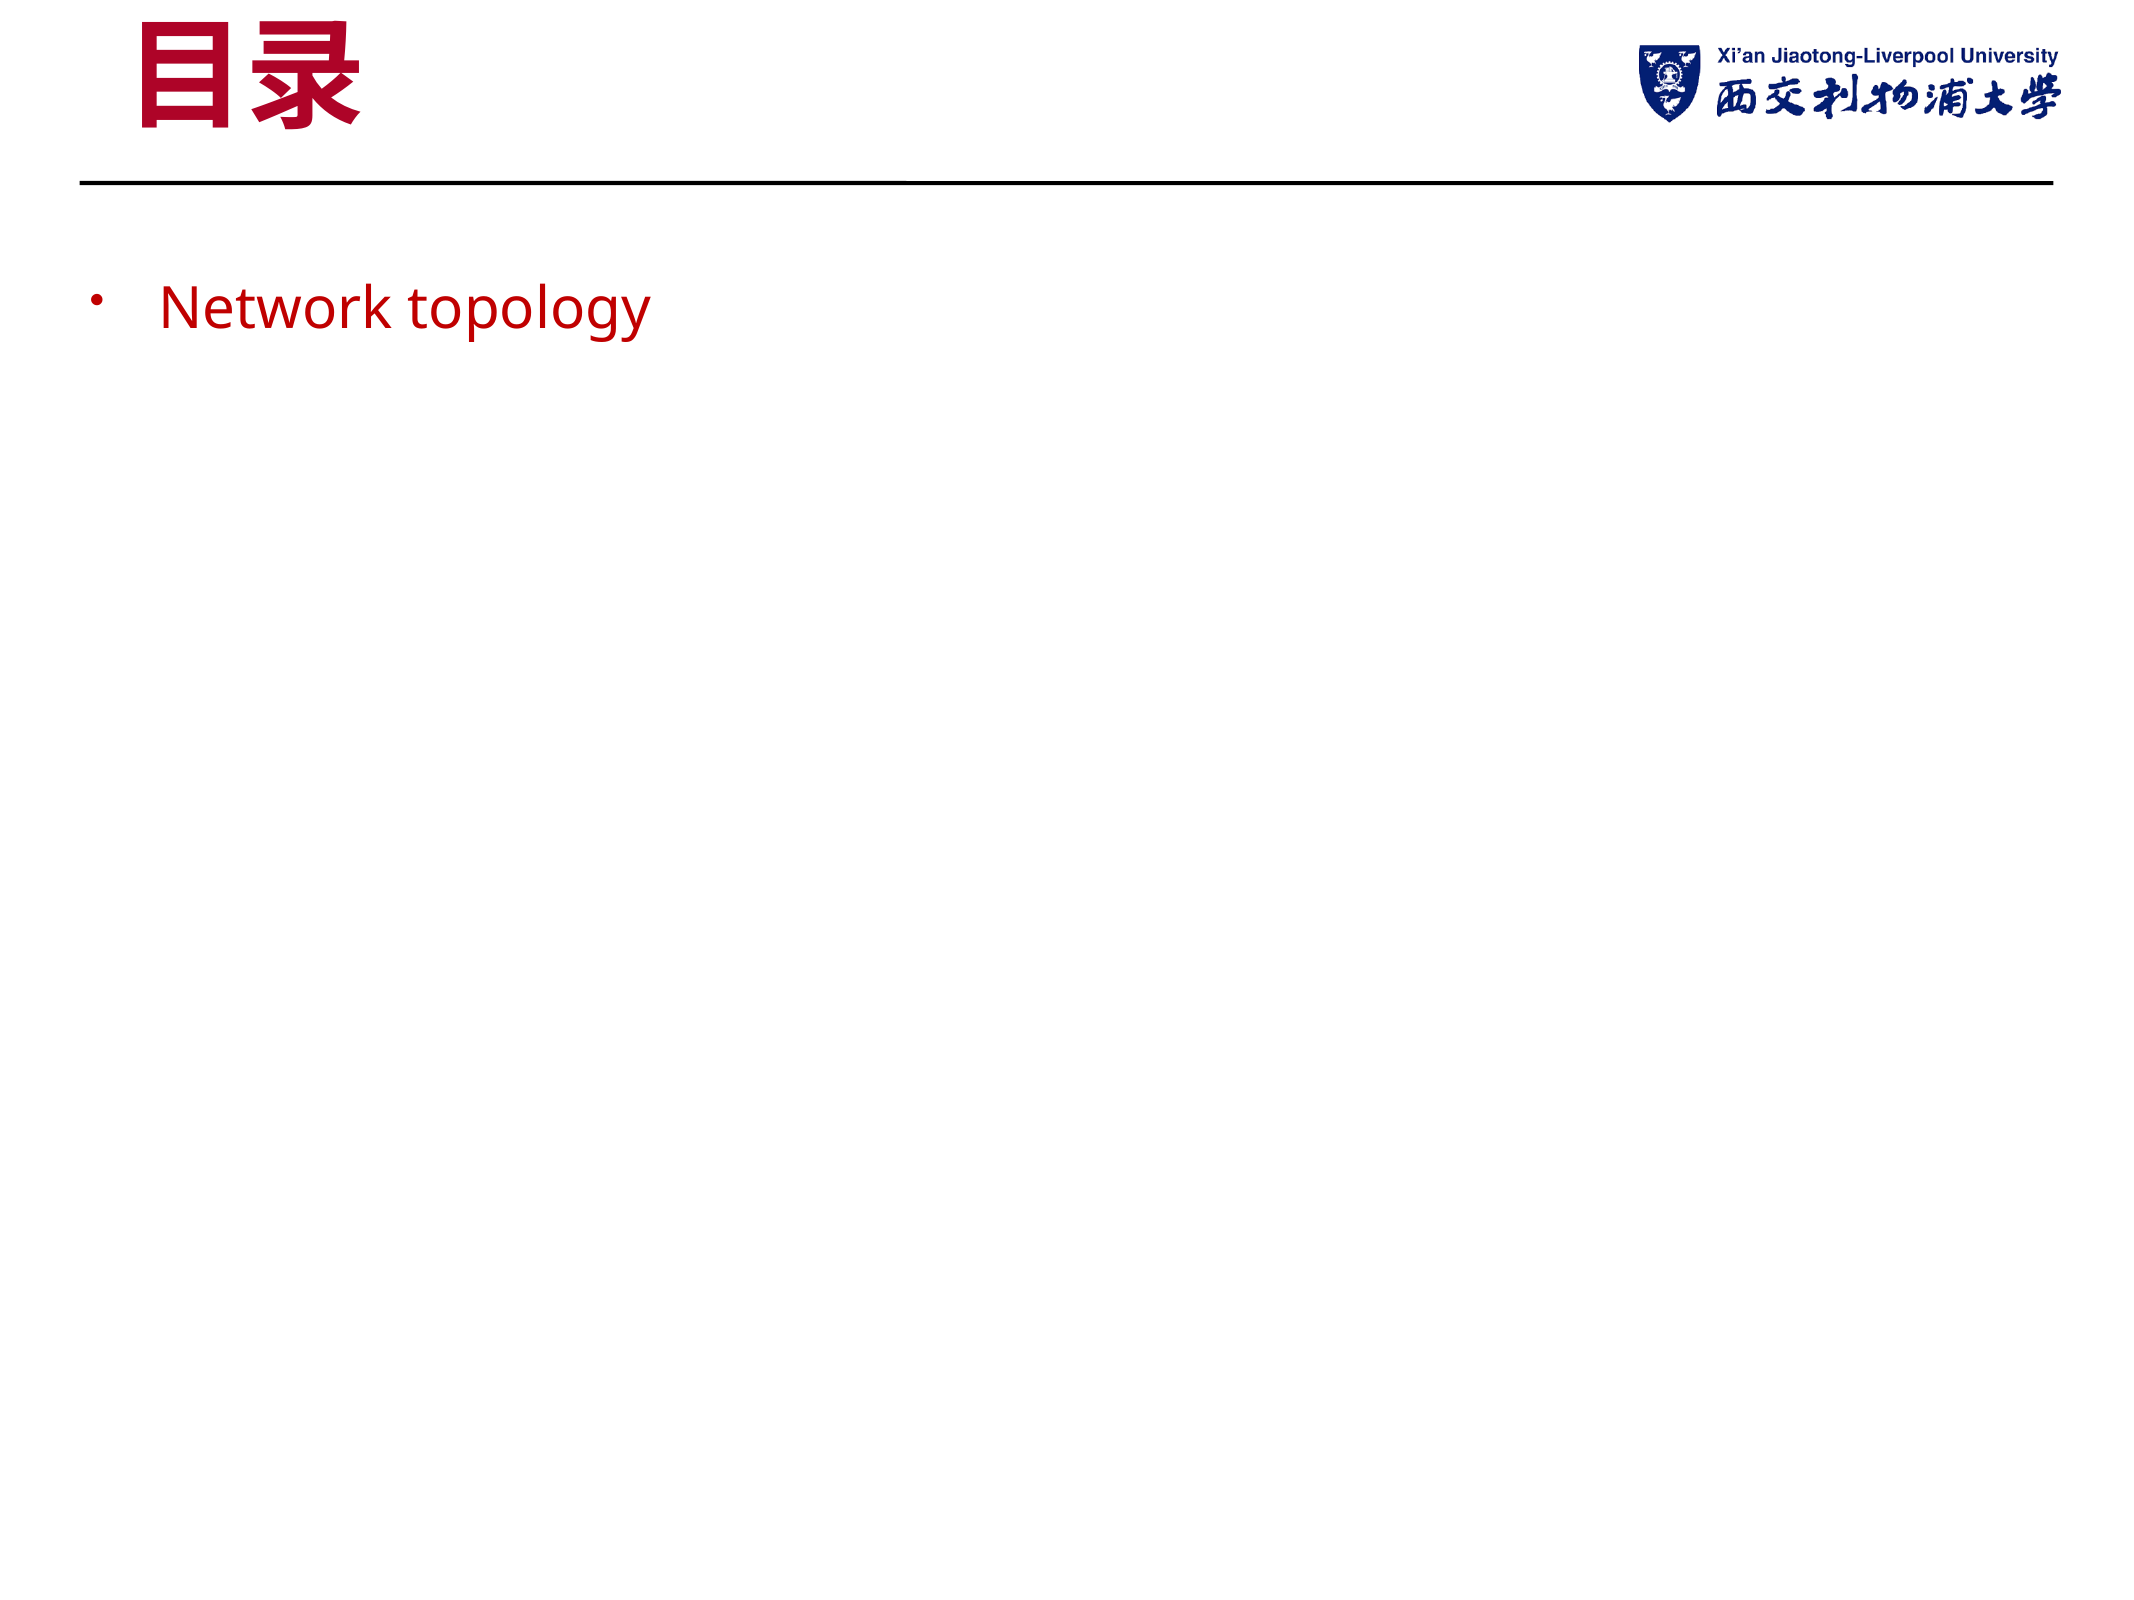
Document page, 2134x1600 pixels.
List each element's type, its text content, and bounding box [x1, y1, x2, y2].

title 目录 [116, 28, 2017, 169]
list Network topology [81, 256, 2052, 598]
picture [1634, 21, 2067, 142]
